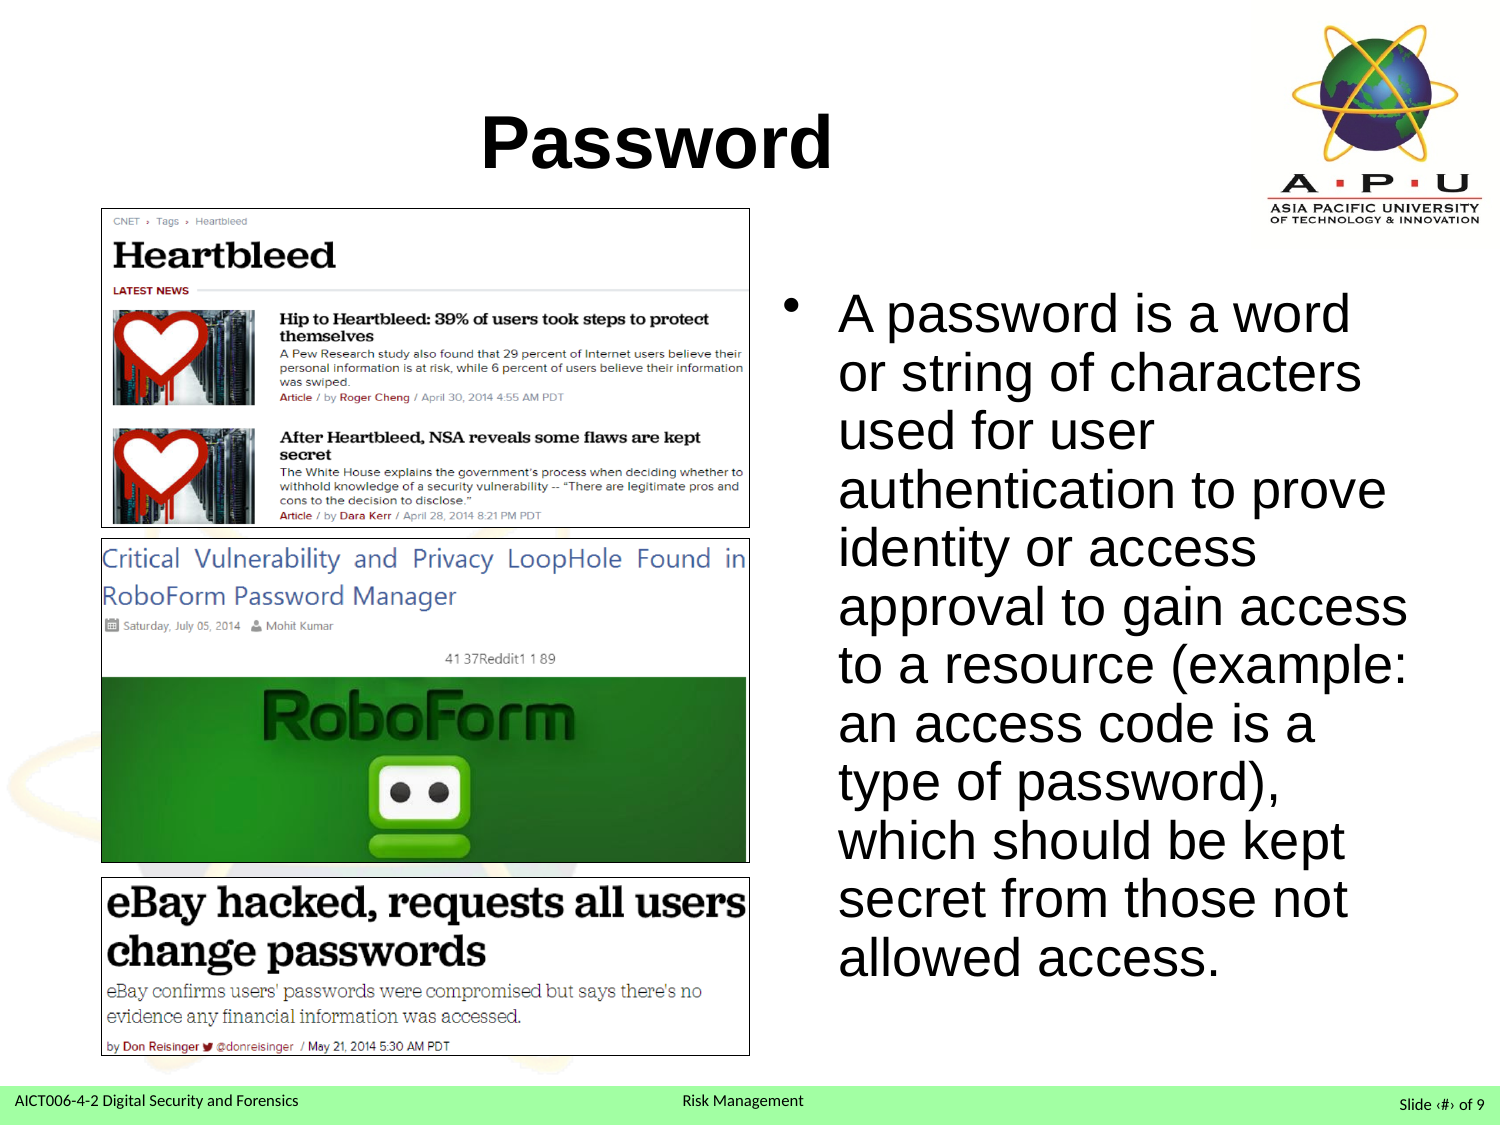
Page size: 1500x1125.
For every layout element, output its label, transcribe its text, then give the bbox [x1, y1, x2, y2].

picture [1251, 0, 1500, 249]
picture [101, 538, 751, 863]
picture [101, 207, 751, 528]
picture [101, 877, 751, 1056]
list A password is a word or string of characters used for user authentication to prove identity or access approval to gain access to a resource (example: an access code is a type of password), which should be kept secret from those not allowed access. [767, 278, 1430, 1021]
footer Slide ‹#› of 9 [1024, 1086, 1500, 1125]
title Password [79, 45, 1235, 233]
